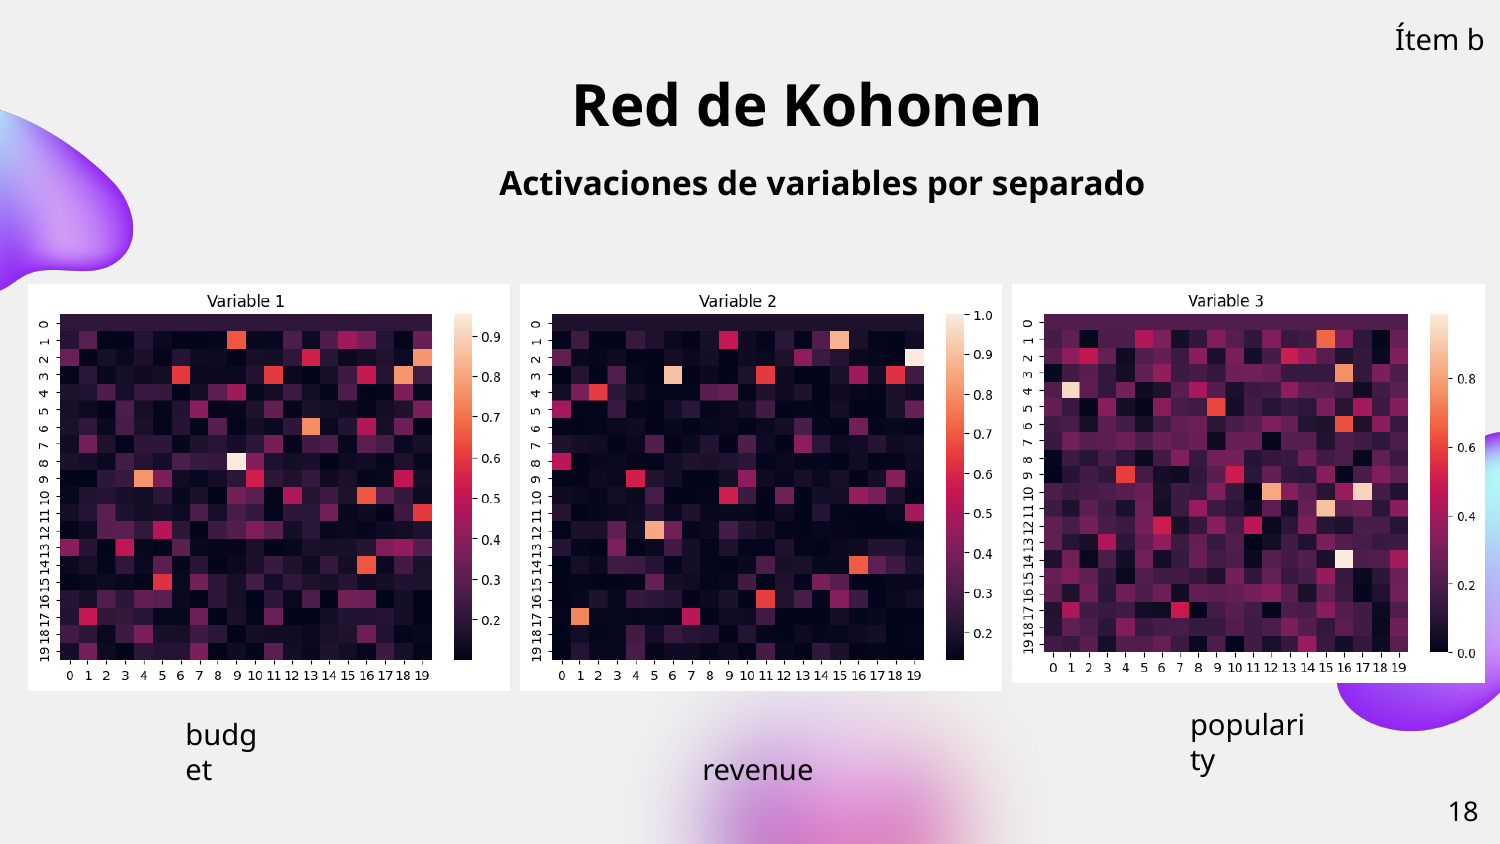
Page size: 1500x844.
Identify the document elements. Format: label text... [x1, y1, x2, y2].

text_box Activaciones de variables por separado [453, 146, 1192, 217]
text_box popularity [1174, 693, 1323, 791]
slide_number ‹#› [1403, 779, 1494, 844]
picture [0, 0, 510, 692]
text_box revenue [687, 701, 835, 802]
text_box Ítem b [1055, 6, 1500, 72]
title Red de Kohonen [190, 52, 1455, 147]
picture [520, 284, 1500, 844]
text_box budget [170, 701, 281, 802]
